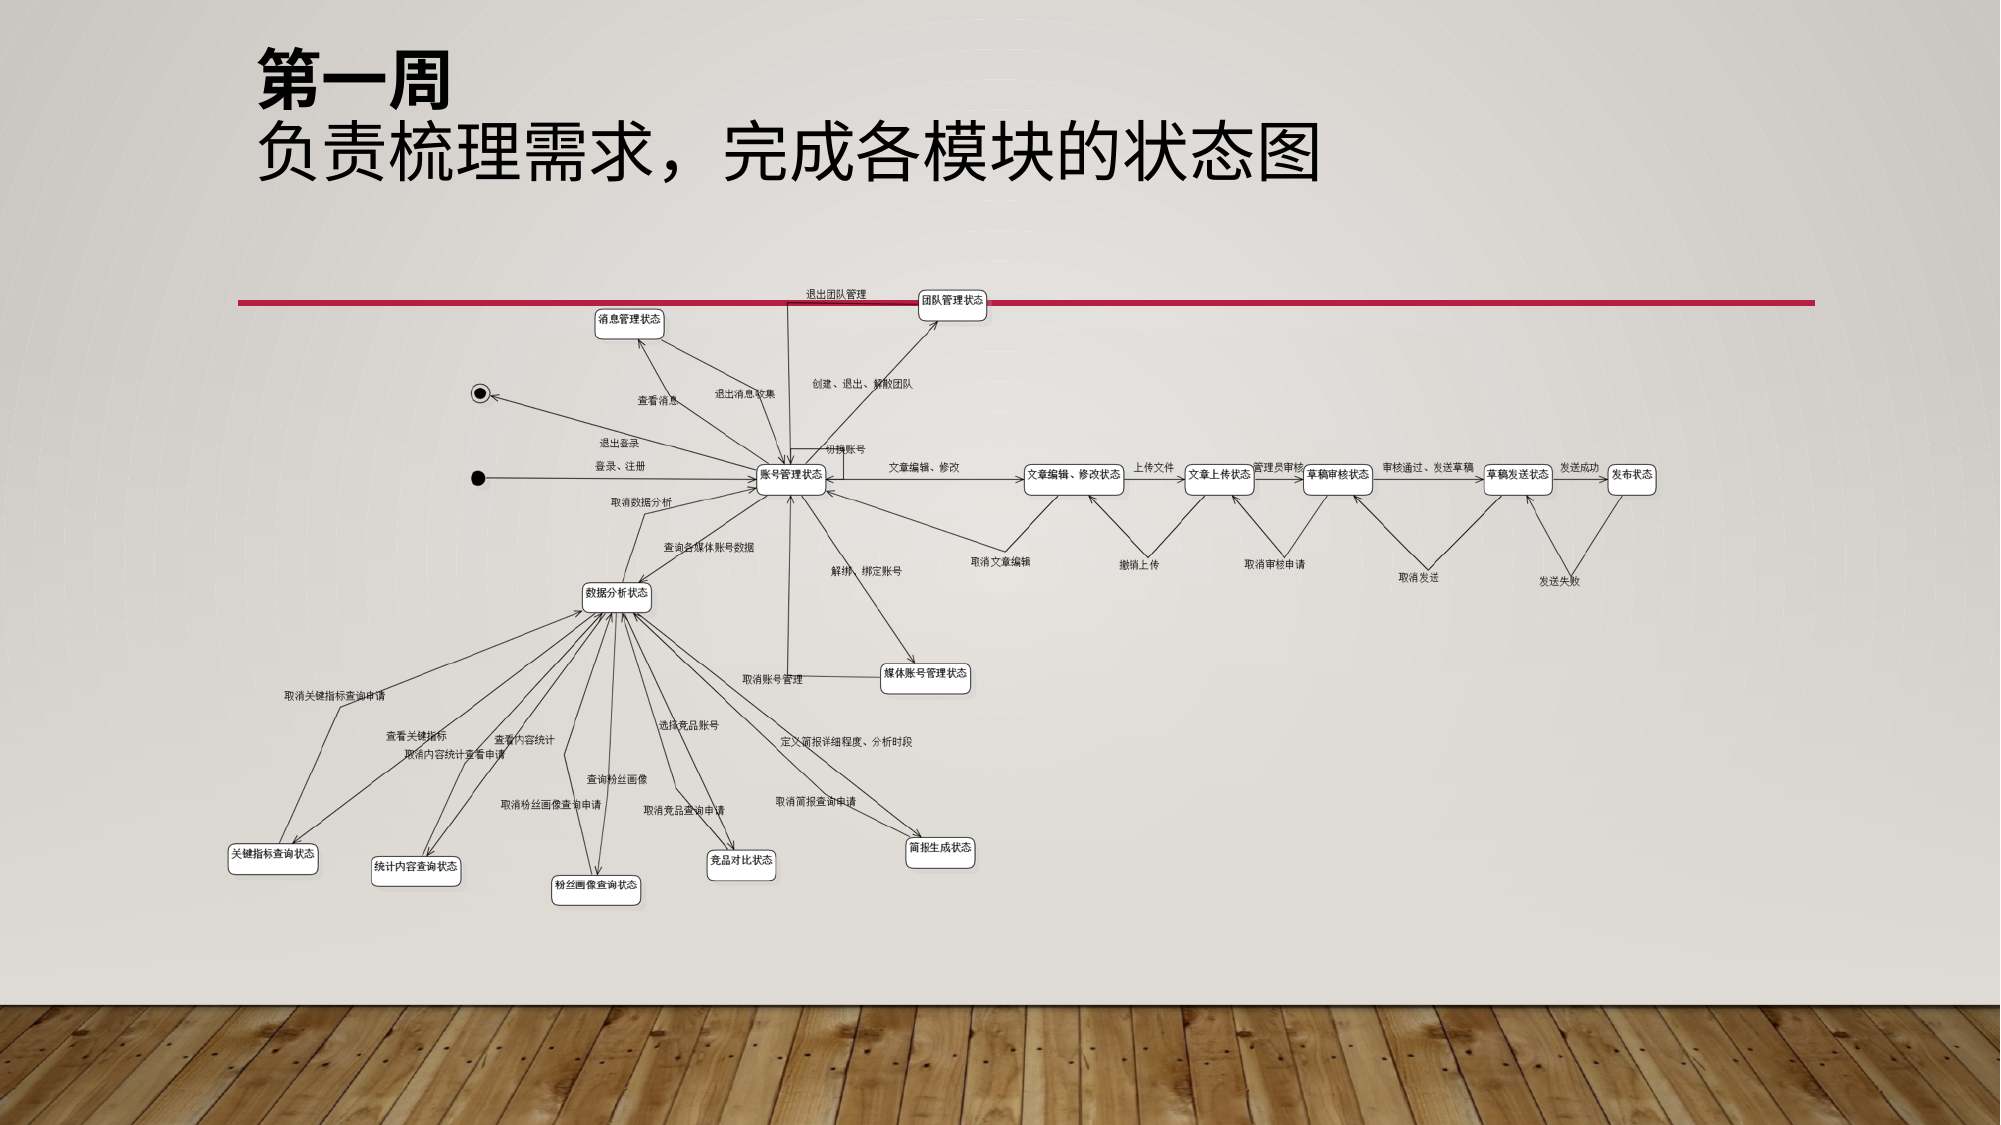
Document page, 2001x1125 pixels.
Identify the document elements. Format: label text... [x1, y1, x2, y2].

picture [0, 1005, 2000, 1125]
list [220, 282, 1687, 936]
title 第一周 负责梳理需求，完成各模块的状态图 [240, 39, 1816, 212]
